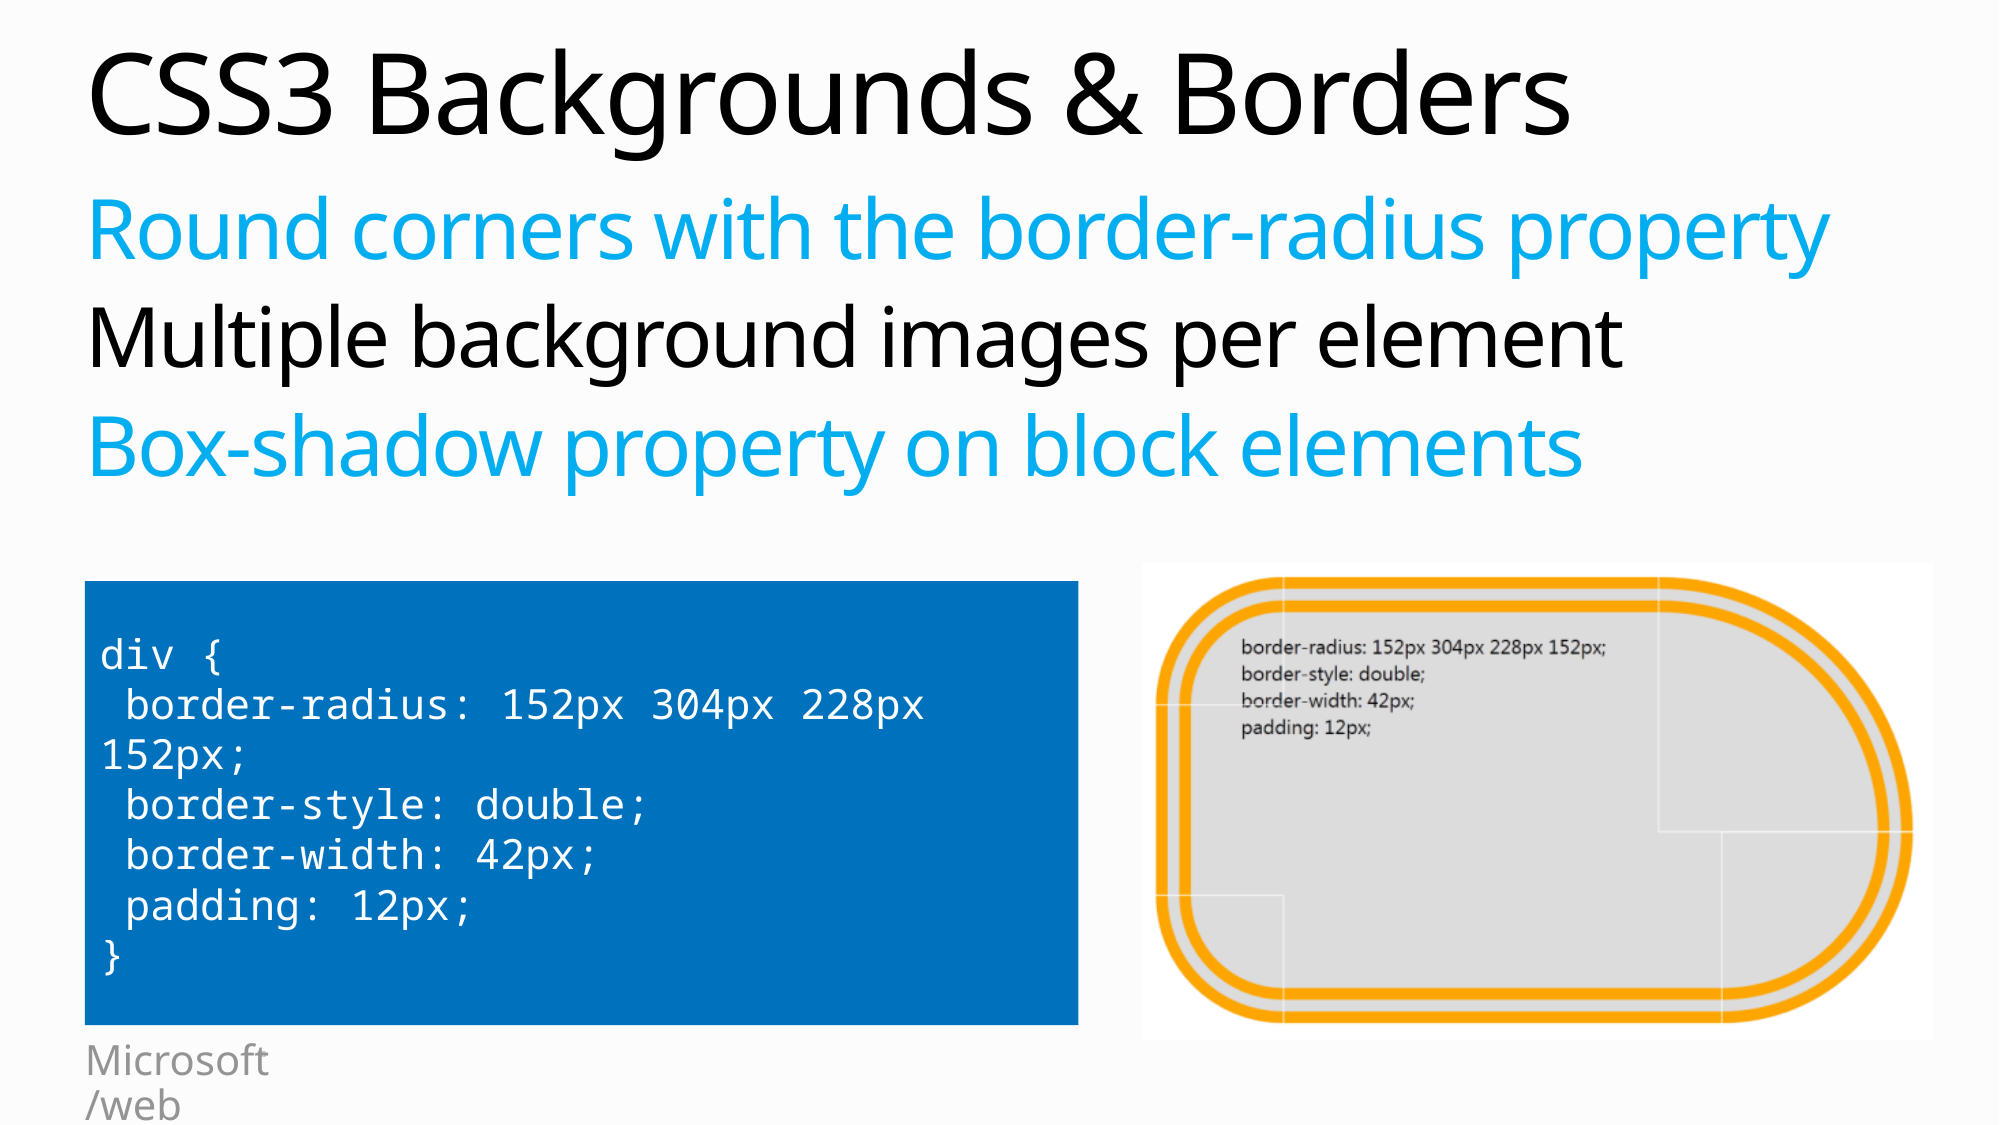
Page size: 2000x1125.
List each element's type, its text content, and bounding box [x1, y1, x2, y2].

picture [1141, 563, 1934, 1040]
list Round corners with the border-radius property Multiple background images per element Box-shadow property on block elements [85, 187, 1914, 498]
title CSS3 Backgrounds & Borders [85, 37, 1914, 161]
text_box div { border-radius: 152px 304px 228px 152px; border-style: double; border-width: 42px; padding: 12px; } [83, 579, 1080, 1027]
